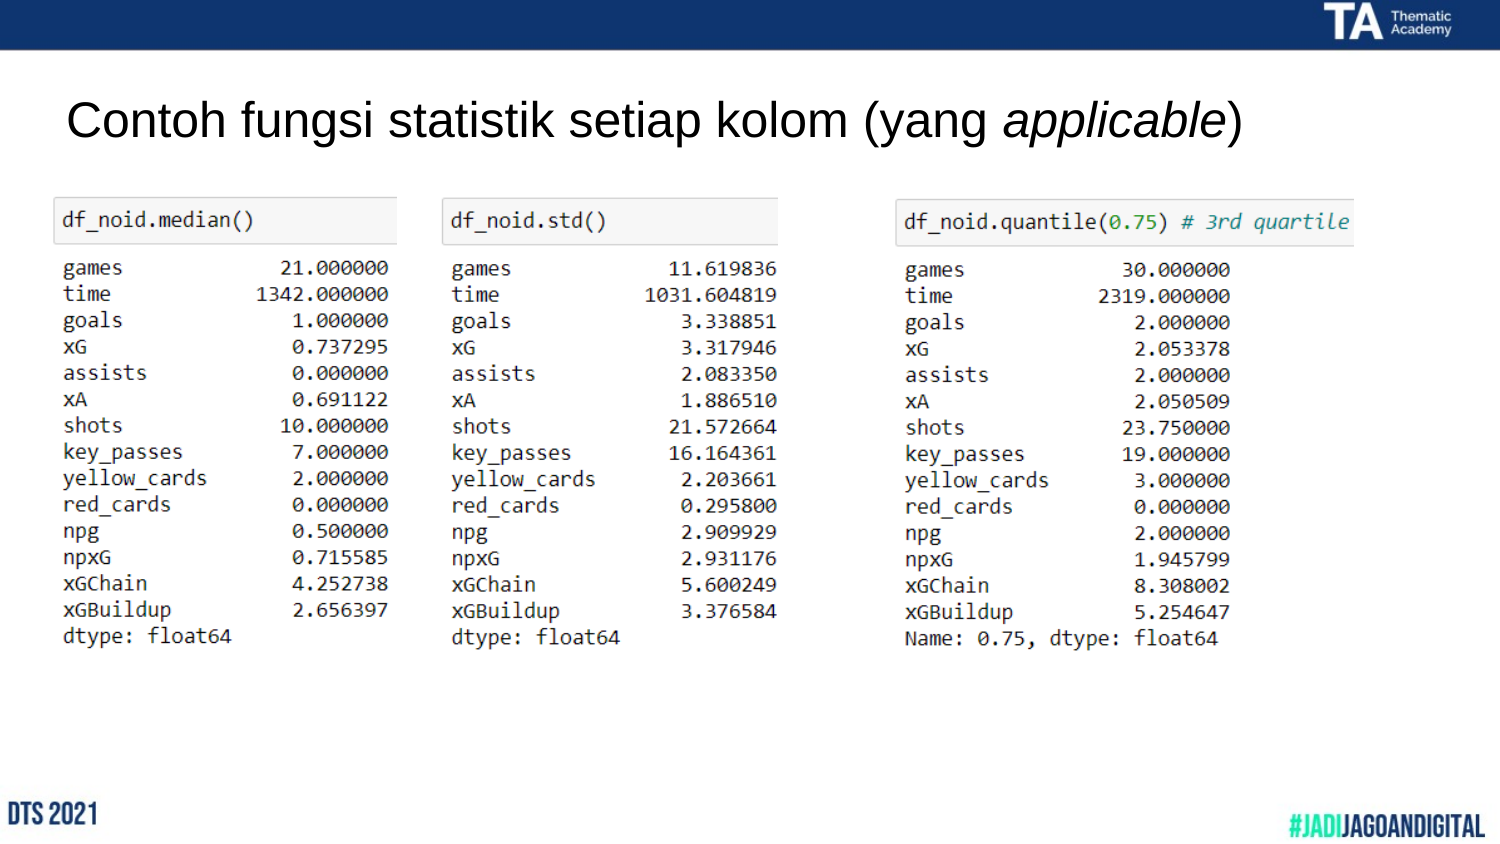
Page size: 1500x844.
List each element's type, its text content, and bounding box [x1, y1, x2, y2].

title Contoh fungsi statistik setiap kolom (yang applicable) [51, 72, 1449, 167]
picture [0, 0, 1500, 844]
